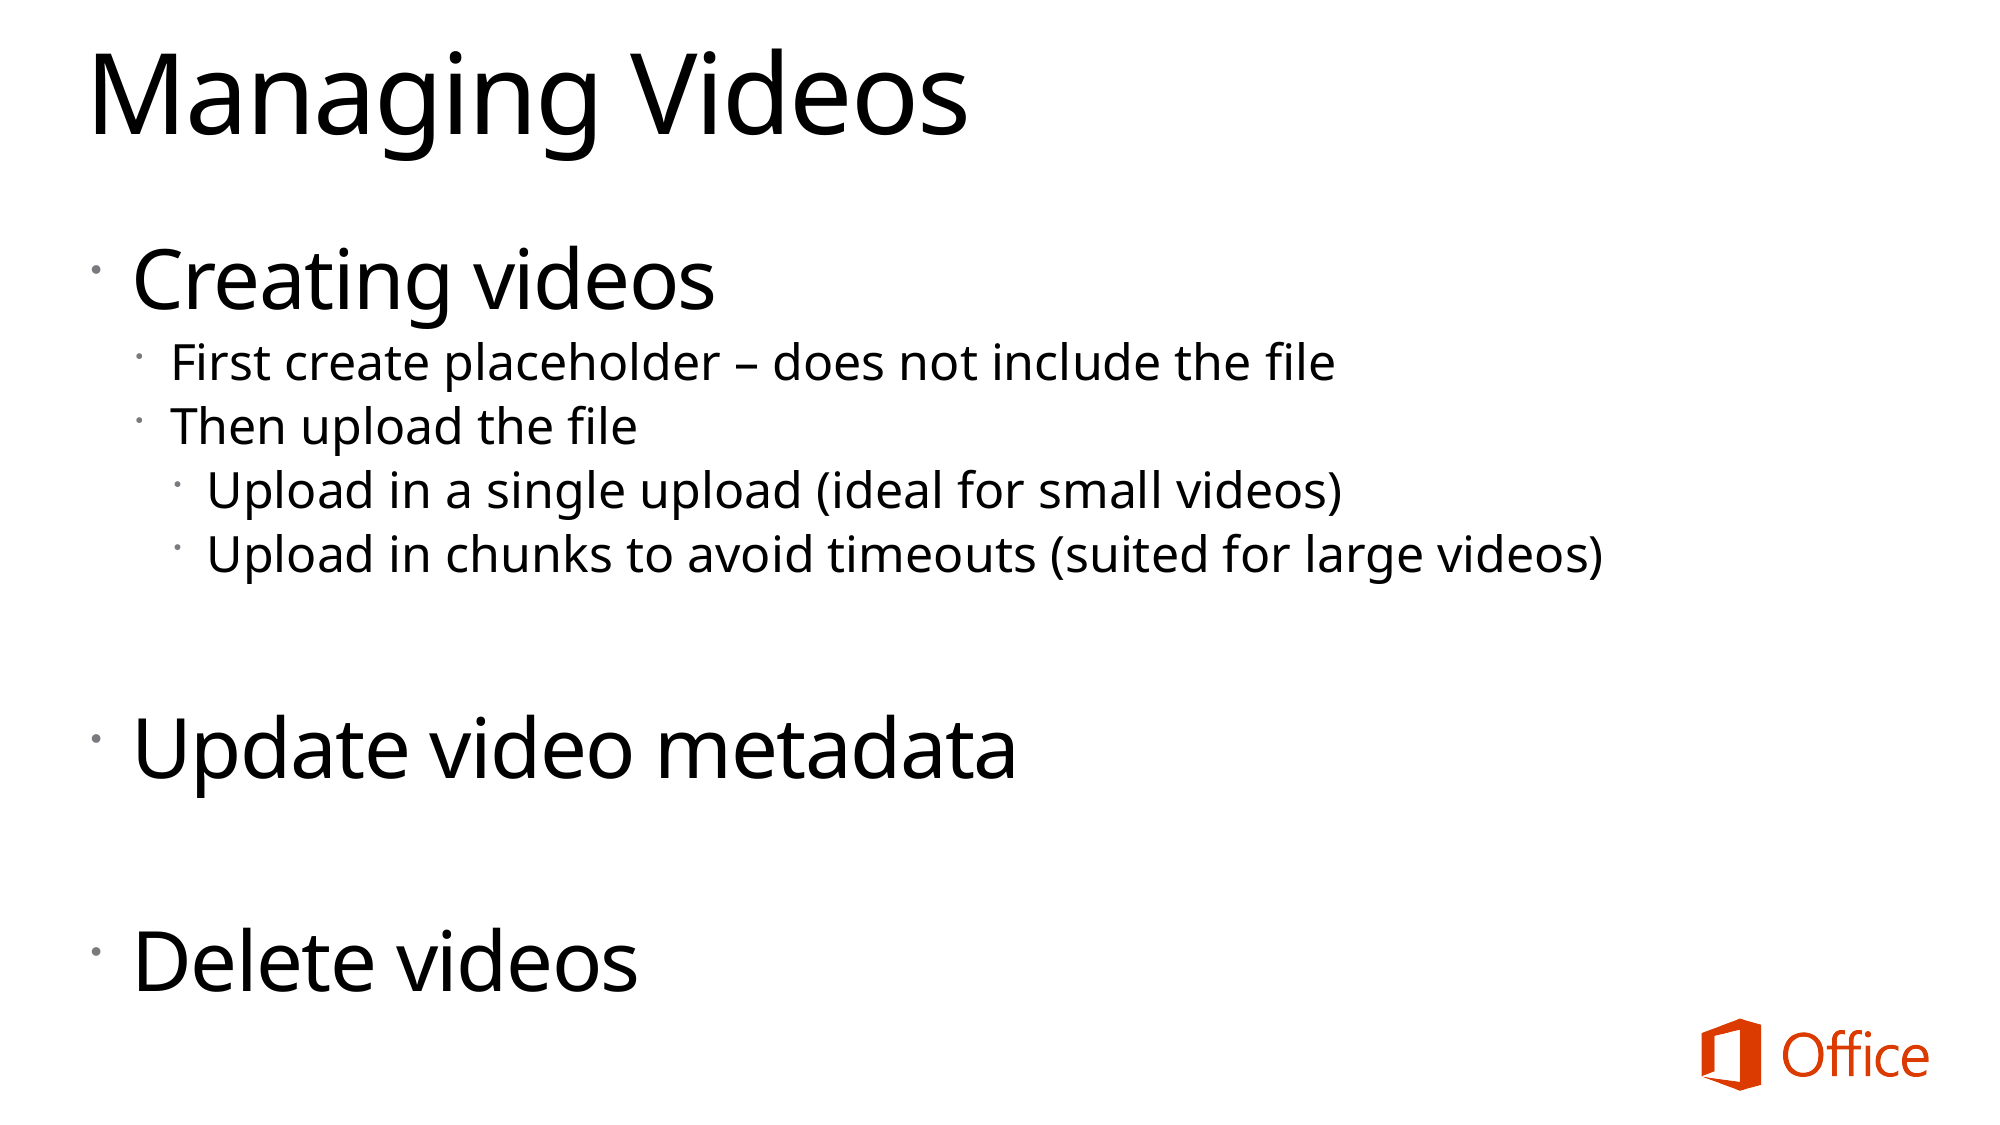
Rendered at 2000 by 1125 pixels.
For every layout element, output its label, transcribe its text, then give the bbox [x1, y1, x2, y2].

list Creating videos First create placeholder – does not include the file Then upload the file Upload in a single upload (ideal for small videos) Upload in chunks to avoid timeouts (suited for large videos) Update video metadata Delete videos [85, 237, 1914, 573]
title Managing Videos [85, 37, 1914, 161]
picture [1670, 987, 1960, 1122]
